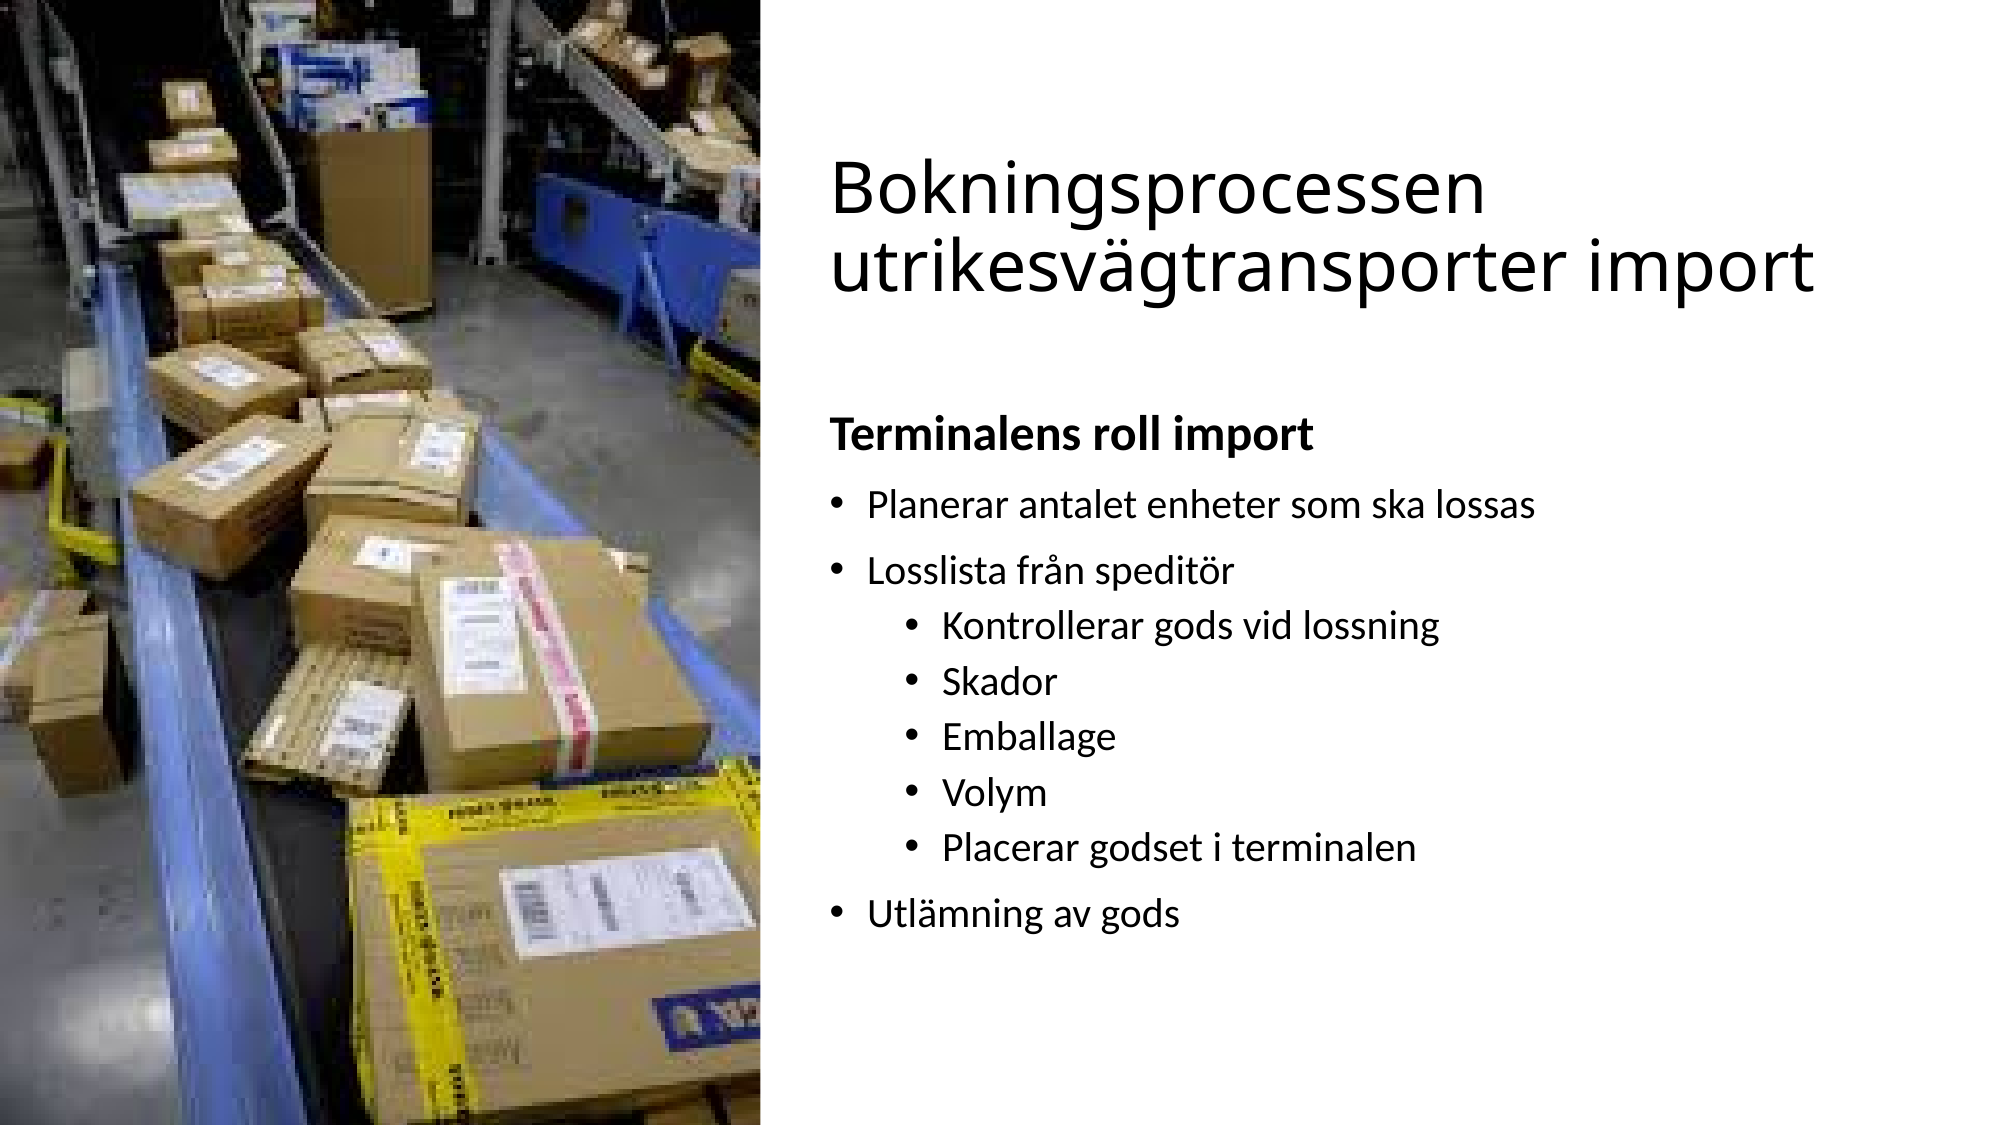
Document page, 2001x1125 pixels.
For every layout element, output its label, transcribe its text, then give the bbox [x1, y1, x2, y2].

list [0, 0, 761, 1125]
title Bokningsprocessen utrikesvägtransporter import [814, 103, 1895, 315]
list Terminalens roll import Planerar antalet enheter som ska lossas Losslista från speditör Kontrollerar gods vid lossning Skador Emballage Volym Placerar godset i terminalen Utlämning av gods [814, 399, 1895, 1021]
